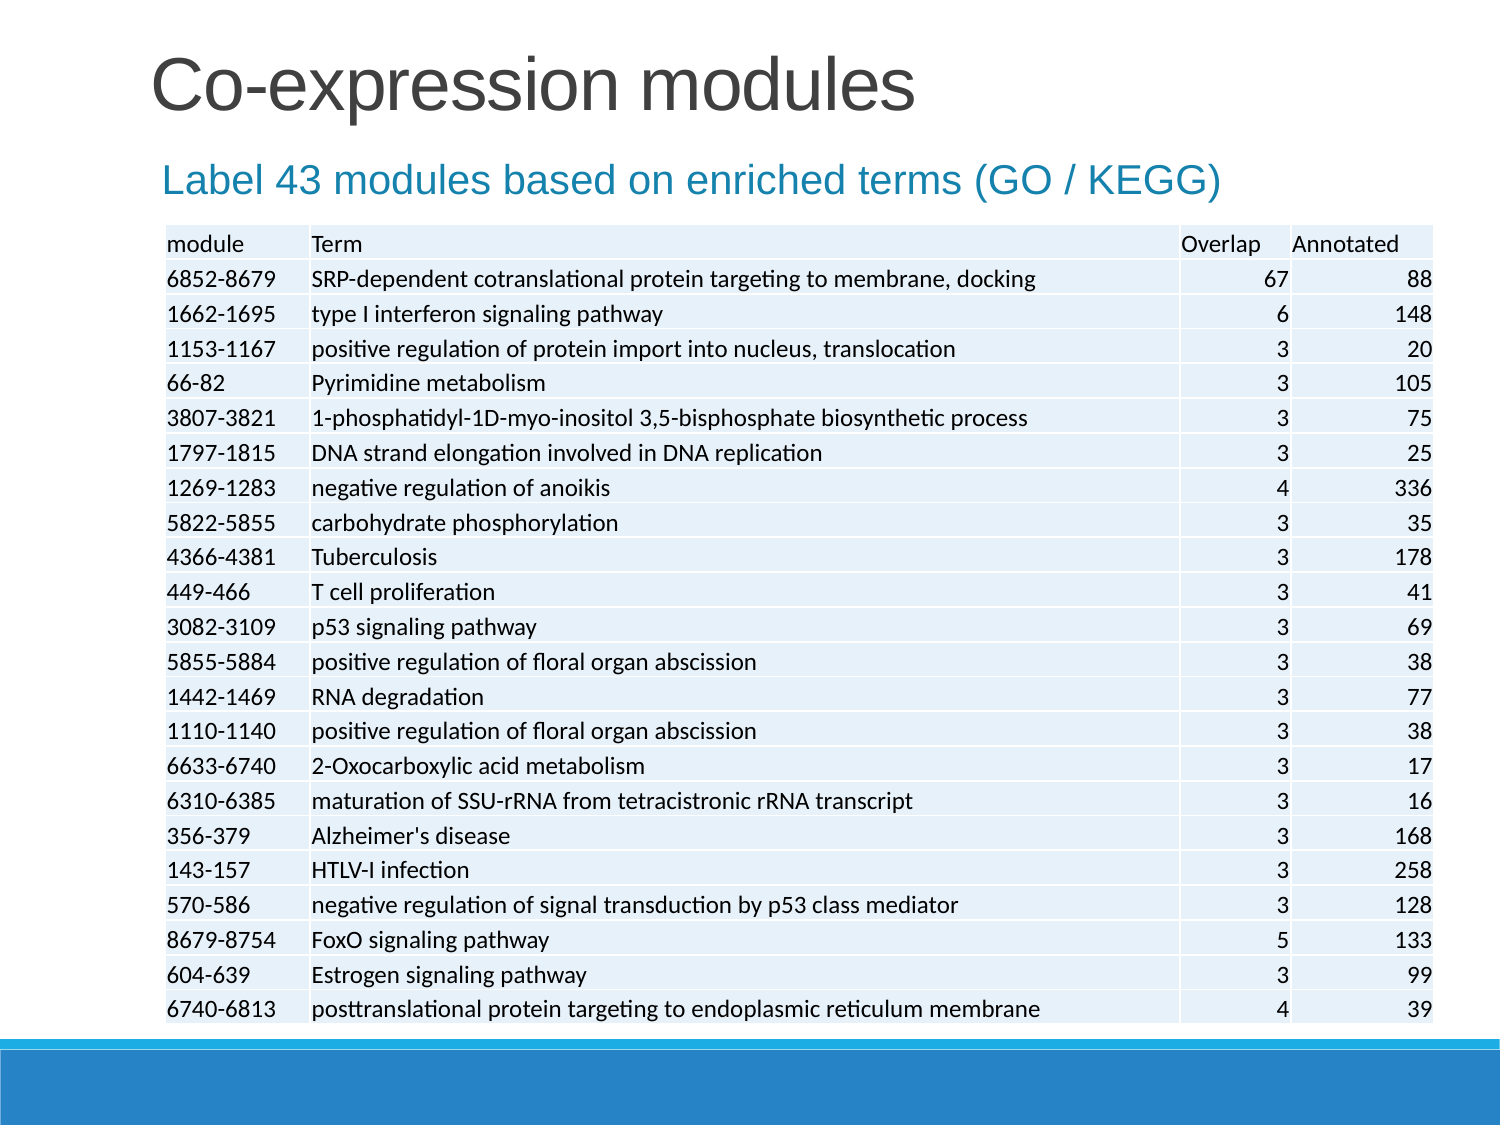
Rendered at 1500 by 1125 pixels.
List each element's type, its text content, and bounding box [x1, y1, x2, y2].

table_cell 38 [1292, 643, 1433, 676]
table_cell 1442-1469 [166, 677, 309, 710]
table_cell 4 [1181, 469, 1290, 502]
table_cell 4366-4381 [166, 538, 309, 571]
table_cell 148 [1292, 295, 1433, 328]
table_cell 3 [1181, 956, 1290, 989]
table_cell 3 [1181, 782, 1290, 815]
table_cell negative regulation of anoikis [311, 469, 1179, 502]
table_cell 5 [1181, 921, 1290, 954]
table_cell positive regulation of protein import into nucleus, translocation [311, 329, 1179, 362]
table_cell 6310-6385 [166, 782, 309, 815]
table_cell 6852-8679 [166, 260, 309, 293]
table_cell type I interferon signaling pathway [311, 295, 1179, 328]
table_cell 3 [1181, 712, 1290, 745]
table_cell DNA strand elongation involved in DNA replication [311, 434, 1179, 467]
table_cell 3 [1181, 573, 1290, 606]
table_cell 6740-6813 [166, 990, 309, 1023]
table_cell 3 [1181, 503, 1290, 536]
table_cell 38 [1292, 712, 1433, 745]
table_cell 133 [1292, 921, 1433, 954]
table_cell p53 signaling pathway [311, 608, 1179, 641]
table_cell 35 [1292, 503, 1433, 536]
table_cell 3082-3109 [166, 608, 309, 641]
table_header Annotated [1292, 225, 1433, 258]
table_cell 1662-1695 [166, 295, 309, 328]
table_header module [166, 225, 309, 258]
table_cell 8679-8754 [166, 921, 309, 954]
table_cell 168 [1292, 816, 1433, 849]
table_cell 6 [1181, 295, 1290, 328]
table_cell 3 [1181, 677, 1290, 710]
table_cell 39 [1292, 990, 1433, 1023]
table_cell 3 [1181, 329, 1290, 362]
table_cell 128 [1292, 886, 1433, 919]
table_cell Alzheimer's disease [311, 816, 1179, 849]
table_cell T cell proliferation [311, 573, 1179, 606]
table_cell 1-phosphatidyl-1D-myo-inositol 3,5-bisphosphate biosynthetic process [311, 399, 1179, 432]
table_cell 75 [1292, 399, 1433, 432]
table_cell 3 [1181, 538, 1290, 571]
table_cell 258 [1292, 851, 1433, 884]
table_cell positive regulation of floral organ abscission [311, 643, 1179, 676]
table_cell positive regulation of floral organ abscission [311, 712, 1179, 745]
text_box Label 43 modules based on enriched terms (GO / KEGG) [135, 144, 1373, 280]
table_cell 3 [1181, 643, 1290, 676]
table_cell 105 [1292, 364, 1433, 397]
table_cell 3 [1181, 434, 1290, 467]
table_cell Pyrimidine metabolism [311, 364, 1179, 397]
table_cell posttranslational protein targeting to endoplasmic reticulum membrane [311, 990, 1179, 1023]
table_cell 1797-1815 [166, 434, 309, 467]
table_cell 69 [1292, 608, 1433, 641]
table_cell carbohydrate phosphorylation [311, 503, 1179, 536]
table_cell 77 [1292, 677, 1433, 710]
table_cell 16 [1292, 782, 1433, 815]
table_header Term [311, 225, 1179, 258]
table_cell 5822-5855 [166, 503, 309, 536]
table_cell 356-379 [166, 816, 309, 849]
table_cell SRP-dependent cotranslational protein targeting to membrane, docking [311, 260, 1179, 293]
table_cell 3 [1181, 747, 1290, 780]
table_cell RNA degradation [311, 677, 1179, 710]
table_cell 41 [1292, 573, 1433, 606]
table_cell 178 [1292, 538, 1433, 571]
table_cell 570-586 [166, 886, 309, 919]
table_cell 336 [1292, 469, 1433, 502]
table_cell 5855-5884 [166, 643, 309, 676]
table_cell Tuberculosis [311, 538, 1179, 571]
table_cell 3 [1181, 816, 1290, 849]
table_cell 2-Oxocarboxylic acid metabolism [311, 747, 1179, 780]
table_cell 449-466 [166, 573, 309, 606]
table_cell 4 [1181, 990, 1290, 1023]
title Co-expression modules [135, 14, 1373, 134]
table_cell 1269-1283 [166, 469, 309, 502]
table_header Overlap [1181, 225, 1290, 258]
table_cell 88 [1292, 260, 1433, 293]
table_cell 3 [1181, 608, 1290, 641]
table_cell 99 [1292, 956, 1433, 989]
table_cell 3 [1181, 886, 1290, 919]
table_cell 3807-3821 [166, 399, 309, 432]
table_cell 25 [1292, 434, 1433, 467]
table_cell Estrogen signaling pathway [311, 956, 1179, 989]
table_cell FoxO signaling pathway [311, 921, 1179, 954]
table_cell 20 [1292, 329, 1433, 362]
table_cell 143-157 [166, 851, 309, 884]
table_cell 66-82 [166, 364, 309, 397]
table_cell 3 [1181, 851, 1290, 884]
table_cell 67 [1181, 260, 1290, 293]
table_cell maturation of SSU-rRNA from tetracistronic rRNA transcript [311, 782, 1179, 815]
table_cell 3 [1181, 399, 1290, 432]
table_cell negative regulation of signal transduction by p53 class mediator [311, 886, 1179, 919]
table_cell 6633-6740 [166, 747, 309, 780]
table_cell 17 [1292, 747, 1433, 780]
table_cell 1153-1167 [166, 329, 309, 362]
table_cell 604-639 [166, 956, 309, 989]
table_cell 1110-1140 [166, 712, 309, 745]
table_cell HTLV-I infection [311, 851, 1179, 884]
table_cell 3 [1181, 364, 1290, 397]
